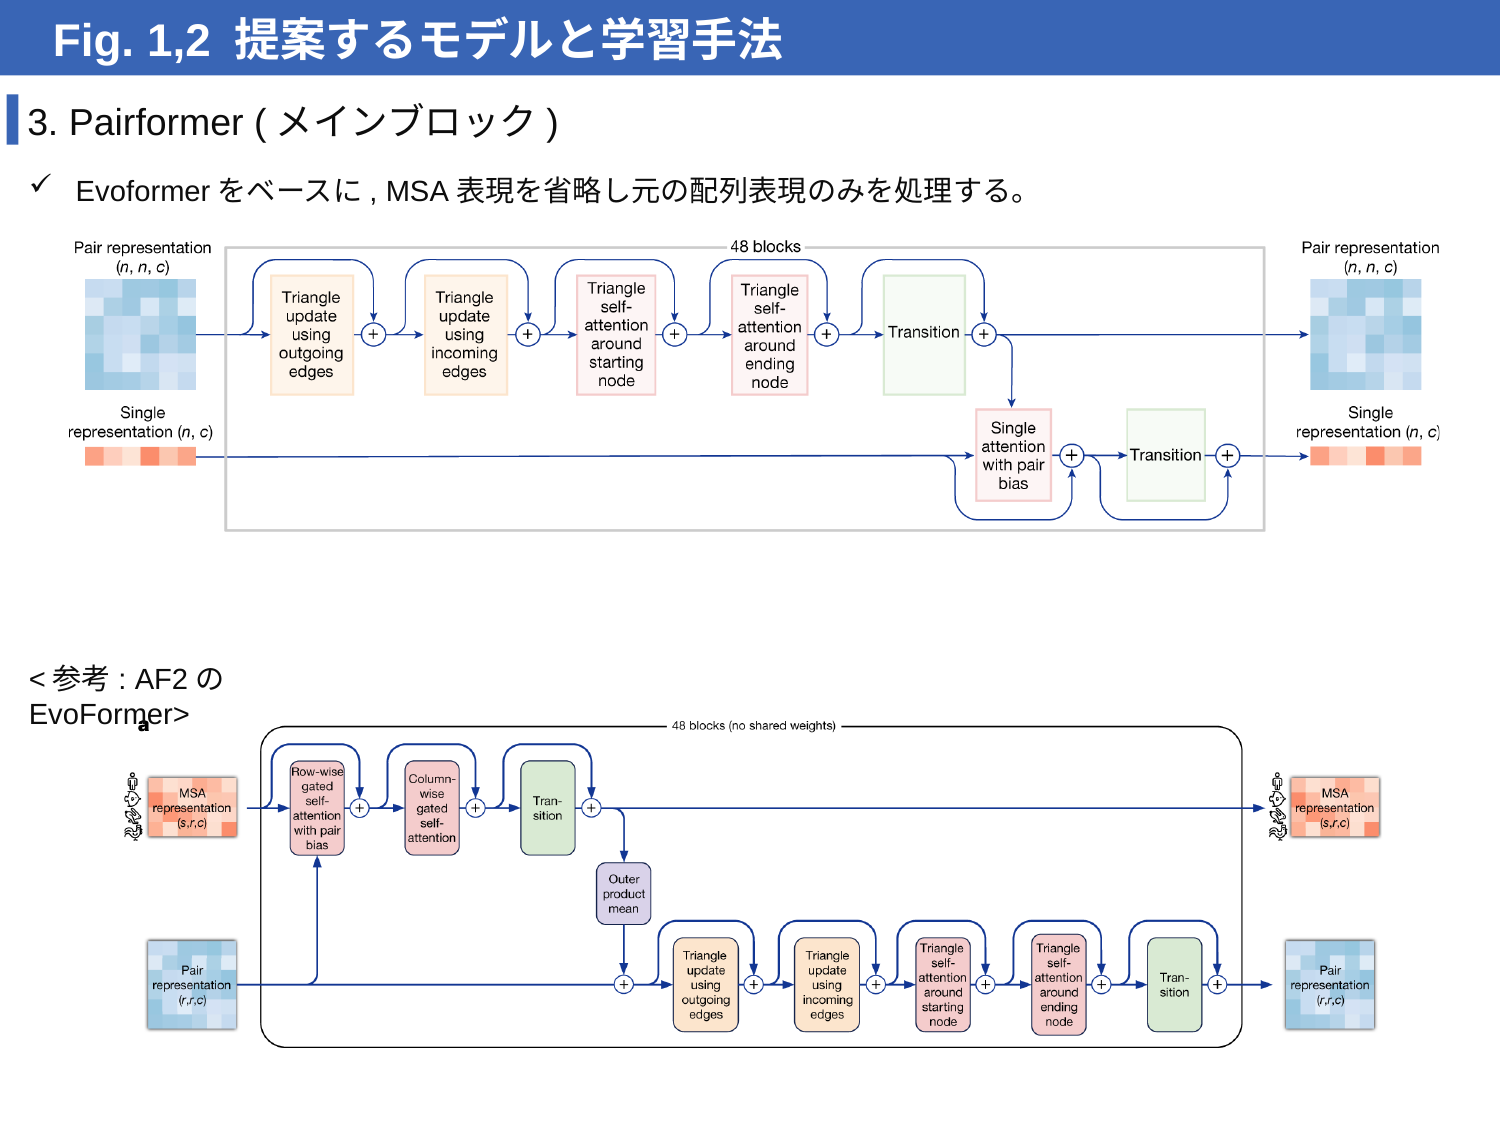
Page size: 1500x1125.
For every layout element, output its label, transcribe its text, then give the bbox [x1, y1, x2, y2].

text_box [6, 93, 19, 146]
picture [117, 719, 1383, 1054]
text_box Evoformerをベースに, MSA表現を省略し元の配列表現のみを処理する。 [13, 164, 1500, 215]
text_box <参考: AF2のEvoFormer> [14, 653, 402, 738]
text_box 3. Pairformer (メインブロック) [12, 90, 1463, 151]
picture [60, 238, 1440, 547]
text_box Fig. 1,2 提案するモデルと学習手法 [0, 0, 1500, 76]
